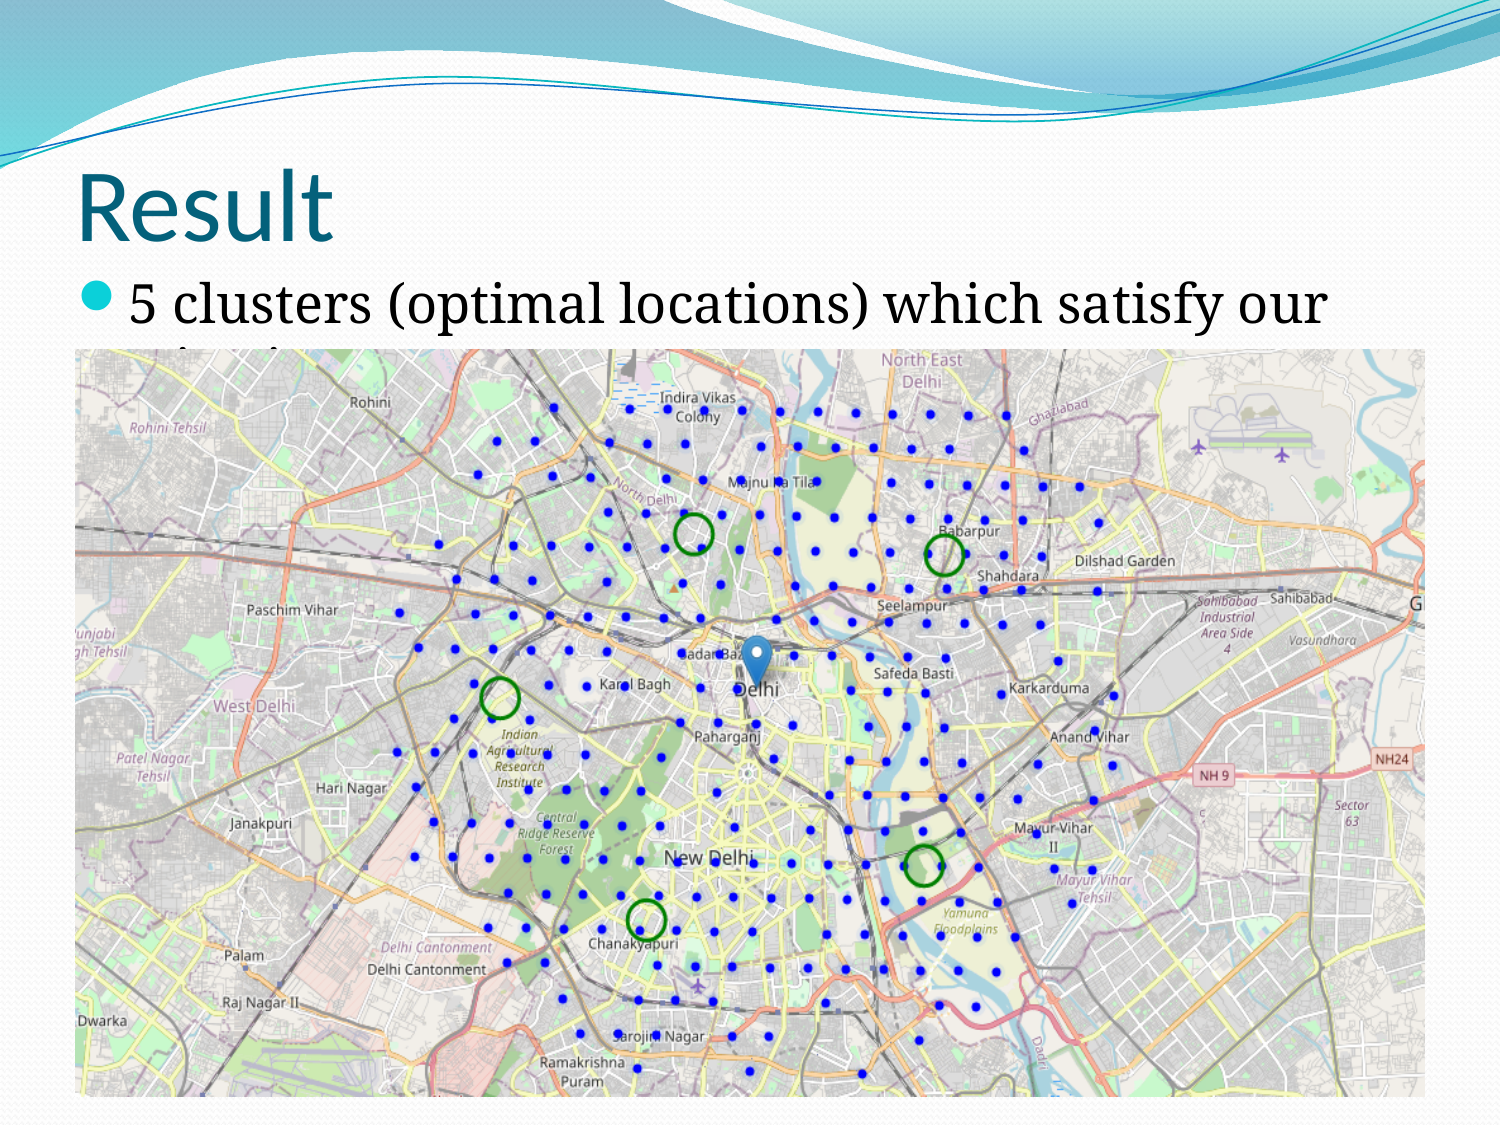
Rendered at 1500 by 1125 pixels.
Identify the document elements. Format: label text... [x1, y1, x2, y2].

list 5 clusters (optimal locations) which satisfy our criteria [62, 262, 1413, 983]
title Result [75, 75, 1425, 263]
picture [74, 349, 1426, 1097]
